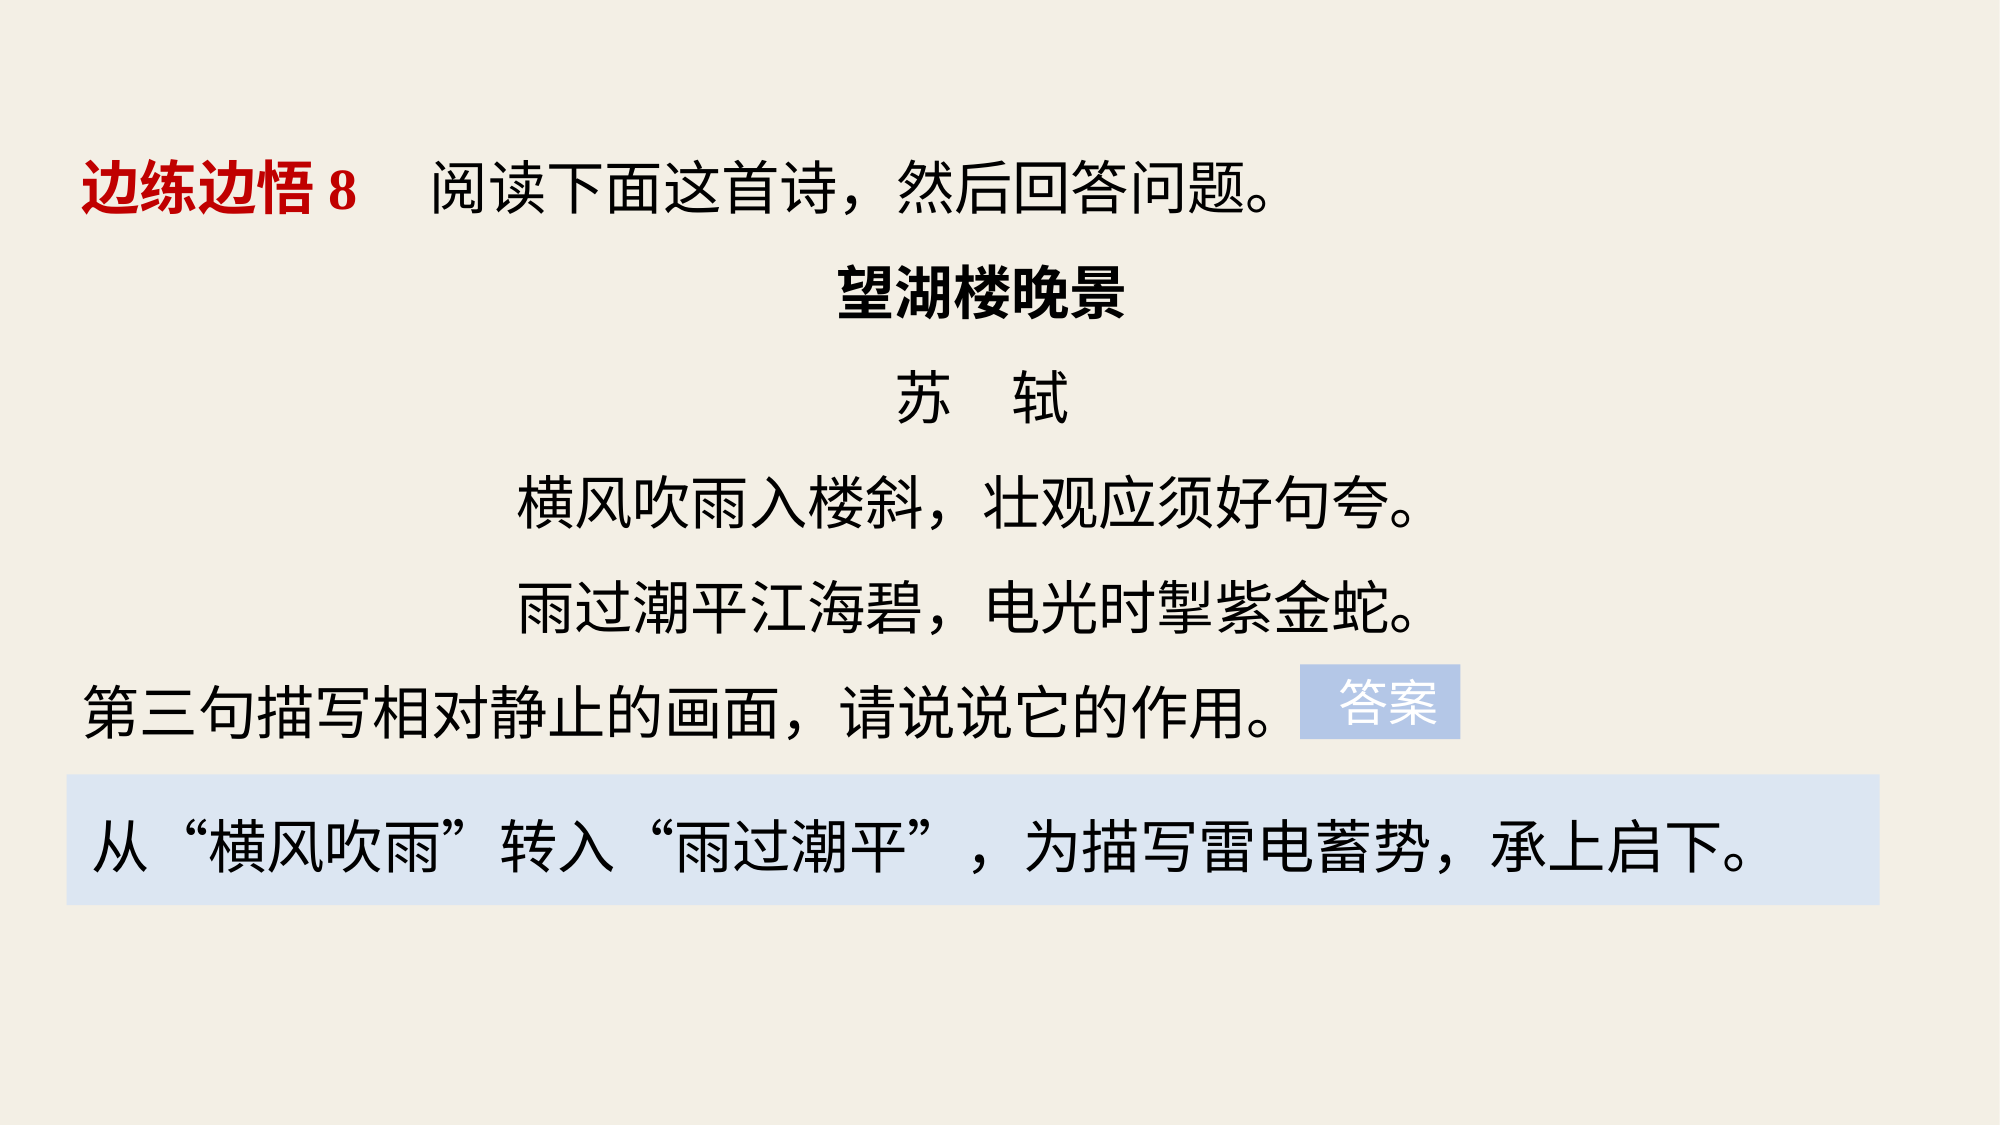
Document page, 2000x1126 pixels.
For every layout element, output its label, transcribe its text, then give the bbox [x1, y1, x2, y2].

text_box 从“横风吹雨”转入“雨过潮平”，为描写雷电蓄势，承上启下。 [71, 765, 1913, 890]
text_box 边练边悟8 阅读下面这首诗，然后回答问题。 望湖楼晚景 苏 轼 横风吹雨入楼斜，壮观应须好句夸。 雨过潮平江海碧，电光时掣紫金蛇。 第三句描写相对静止的画面，请说说它的作用。 [61, 106, 1903, 756]
text_box [66, 774, 1880, 906]
text_box 答案 [1300, 664, 1461, 740]
